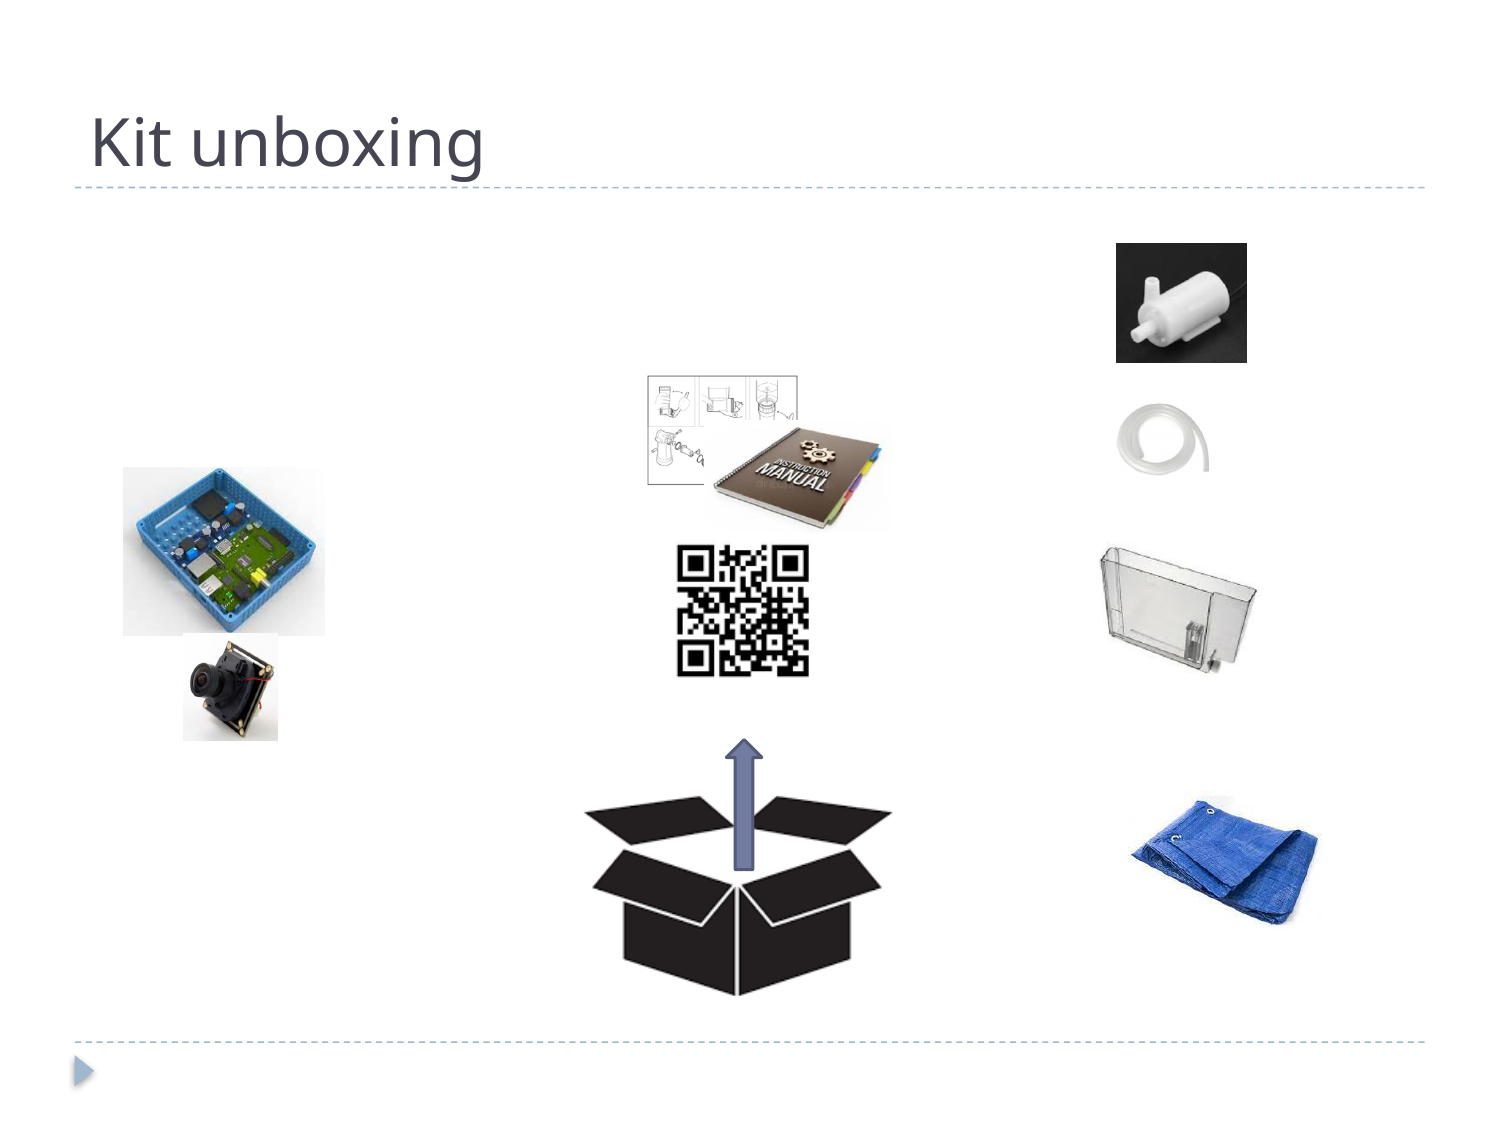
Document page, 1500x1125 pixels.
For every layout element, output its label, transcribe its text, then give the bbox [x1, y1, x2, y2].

picture [1115, 243, 1247, 363]
picture [666, 538, 822, 687]
picture [645, 373, 892, 534]
title Kit unboxing [75, 24, 1425, 188]
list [182, 633, 278, 741]
picture [1127, 786, 1322, 929]
picture [123, 467, 325, 636]
picture [1092, 538, 1268, 681]
picture [1115, 396, 1211, 484]
picture [572, 739, 904, 1031]
